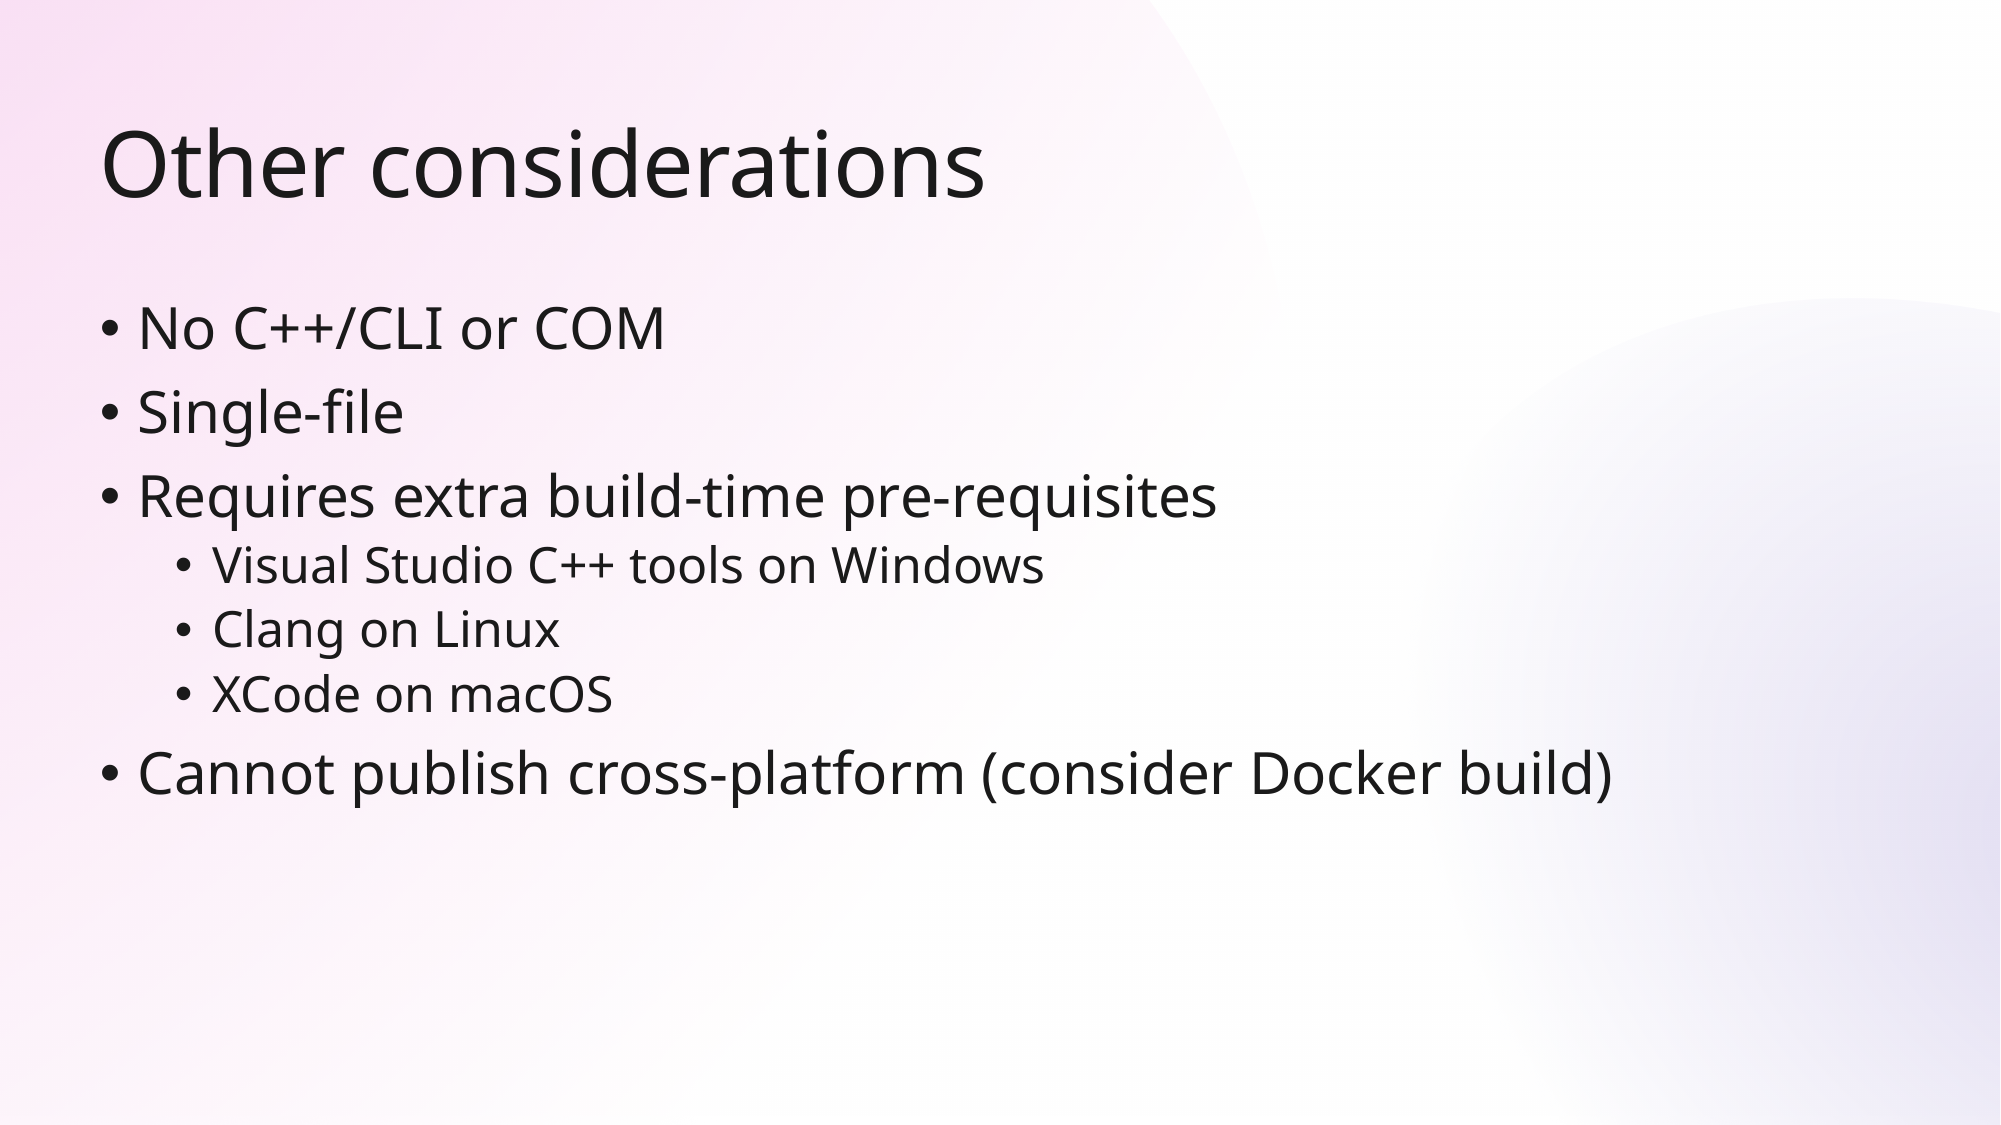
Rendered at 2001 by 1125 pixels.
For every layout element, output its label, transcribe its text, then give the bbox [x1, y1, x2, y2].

picture [0, 0, 2001, 1125]
title Other considerations [99, 99, 1900, 235]
list No C++/CLI or COM Single-file Requires extra build-time pre-requisites Visual Studio C++ tools on Windows Clang on Linux XCode on macOS Cannot publish cross-platform (consider Docker build) [99, 299, 1900, 1025]
